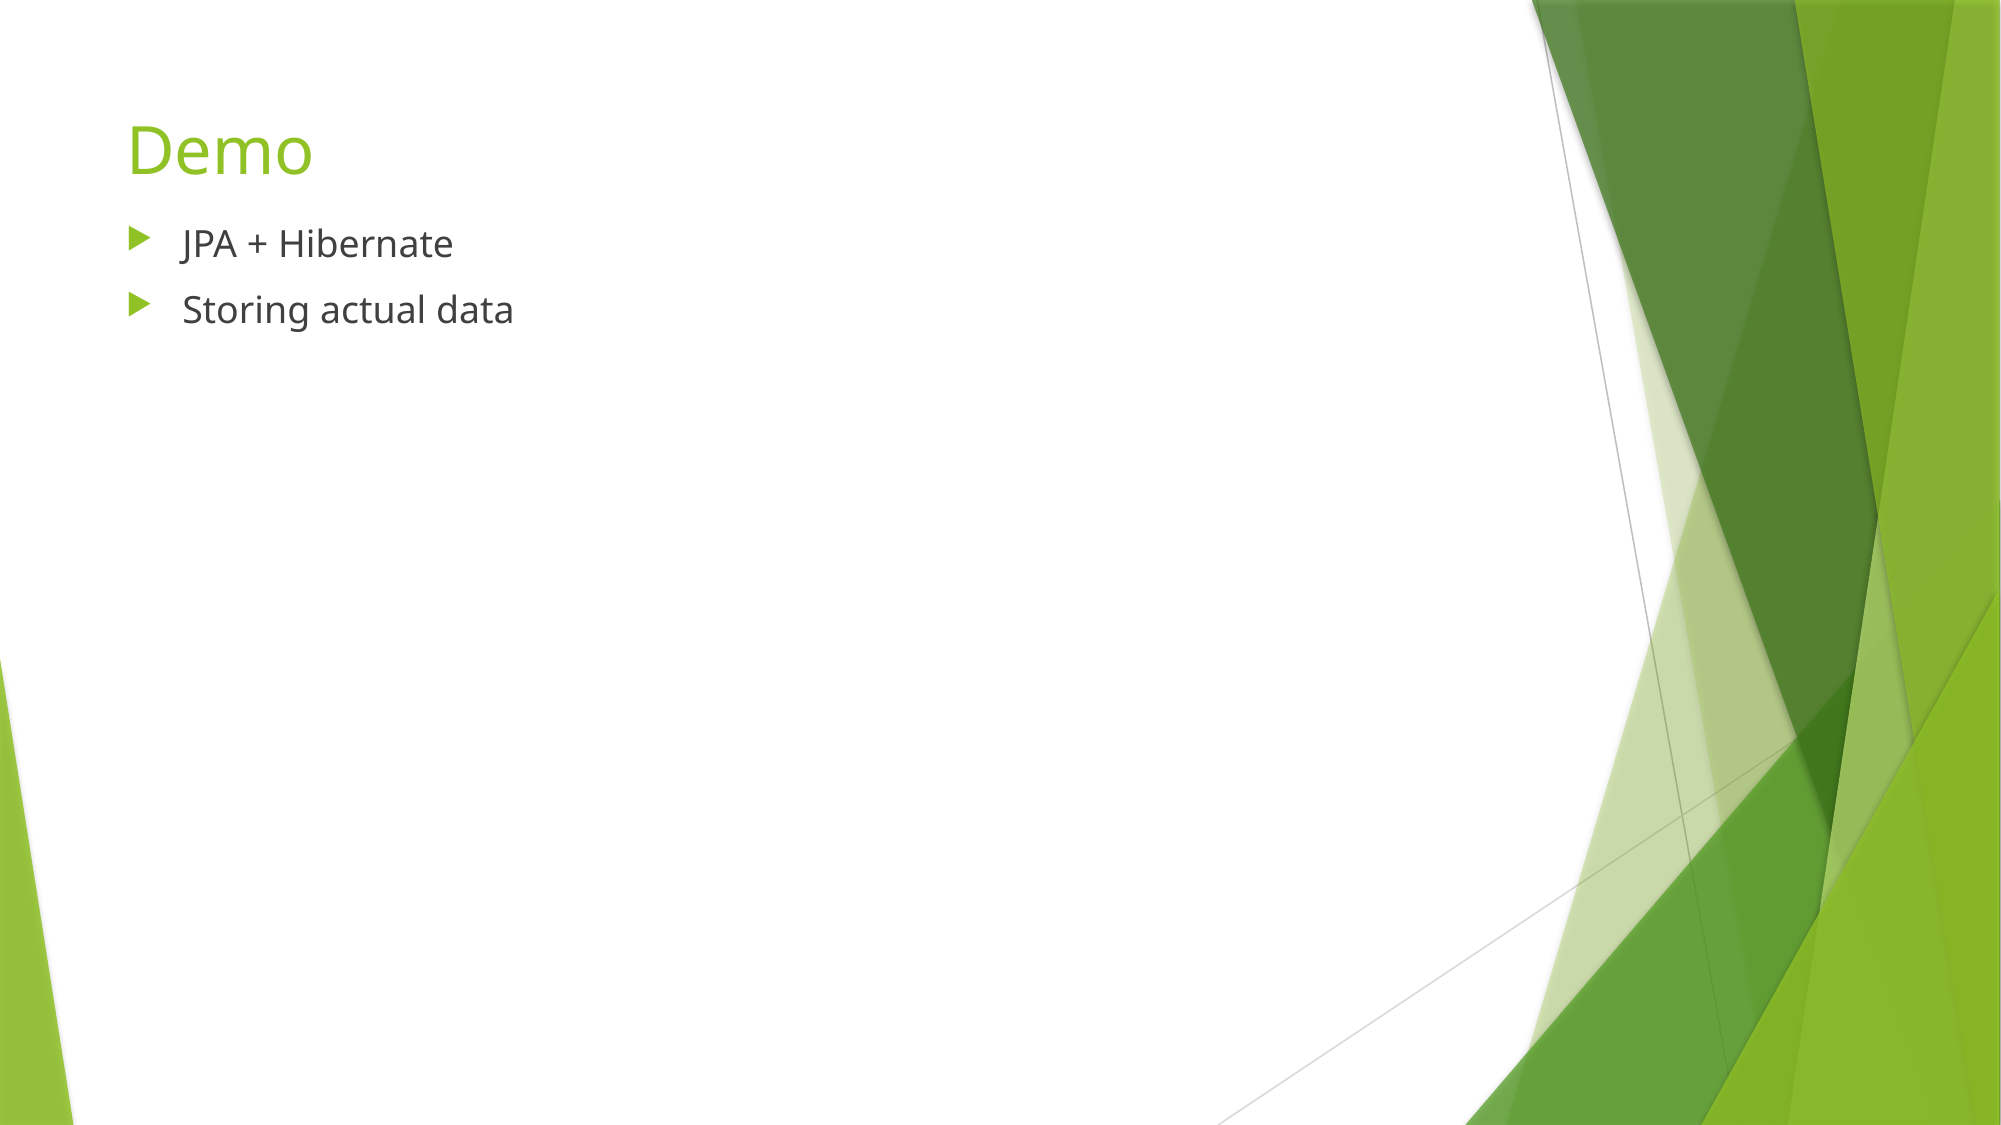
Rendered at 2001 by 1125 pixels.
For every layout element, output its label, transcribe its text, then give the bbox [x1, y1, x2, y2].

list JPA + Hibernate Storing actual data [111, 212, 1522, 991]
title Demo [111, 99, 1522, 196]
